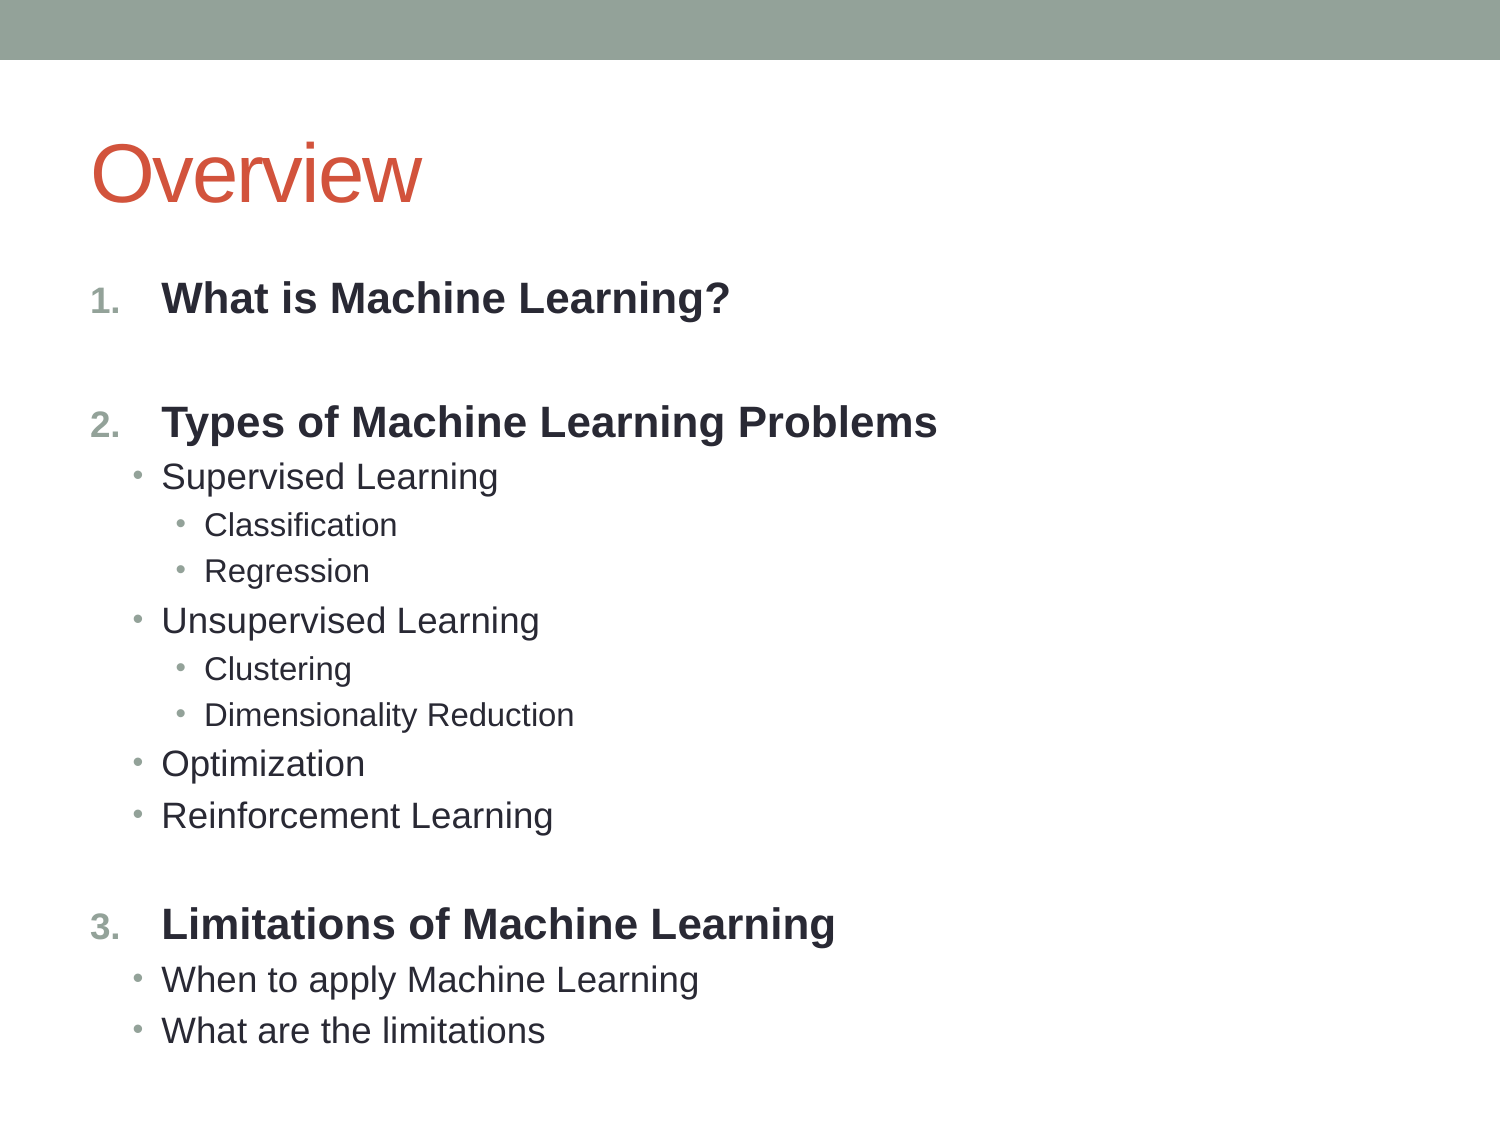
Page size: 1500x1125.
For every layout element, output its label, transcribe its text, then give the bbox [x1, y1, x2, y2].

title Overview [75, 87, 1425, 250]
list What is Machine Learning? Types of Machine Learning Problems Supervised Learning Classification Regression Unsupervised Learning Clustering Dimensionality Reduction Optimization Reinforcement Learning Limitations of Machine Learning When to apply Machine Learning What are the limitations [75, 262, 1425, 1063]
